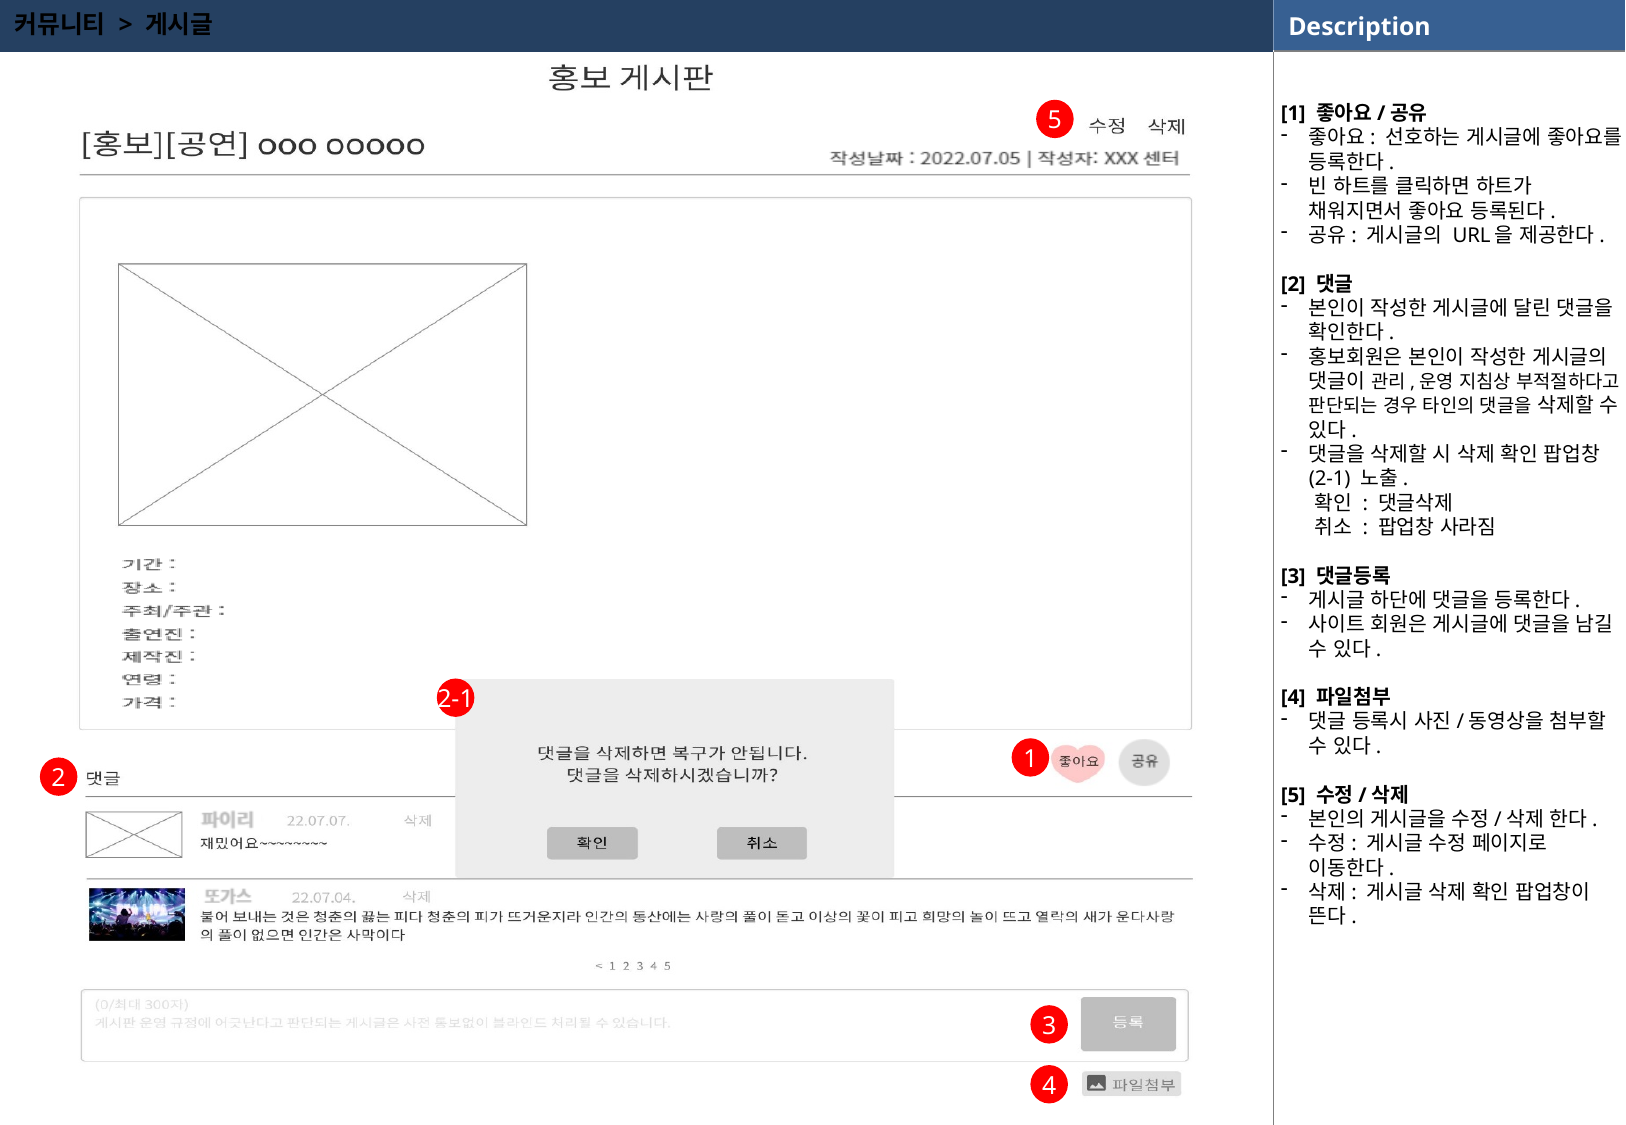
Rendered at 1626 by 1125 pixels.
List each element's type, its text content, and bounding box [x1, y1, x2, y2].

text_box [1] 좋아요/공유 좋아요: 선호하는 게시글에 좋아요를 등록한다. 빈 하트를 클릭하면 하트가 채워지면서 좋아요 등록된다. 공유: 게시글의 URL을 제공한다. [2] 댓글 본인이 작성한 게시글에 달린 댓글을 확인한다. 홍보회원은 본인이 작성한 게시글의 댓글이 관리,운영 지침상 부적절하다고 판단되는 경우 타인의 댓글을 삭제할 수 있다. 댓글을 삭제할 시 삭제 확인 팝업창(2-1) 노출. 확인 : 댓글삭제 취소 : 팝업창 사라짐 [3] 댓글등록 게시글 하단에 댓글을 등록한다. 사이트 회원은 게시글에 댓글을 남길 수 있다. [4] 파일첨부 댓글 등록시 사진/동영상을 첨부할 수 있다. [5] 수정/삭제 본인의 게시글을 수정/삭제 한다. 수정: 게시글 수정 페이지로 이동한다. 삭제: 게시글 삭제 확인 팝업창이 뜬다. [1273, 51, 1625, 1125]
list 커뮤니티 > 게시글 [0, 0, 1238, 51]
picture [0, 51, 1272, 1125]
